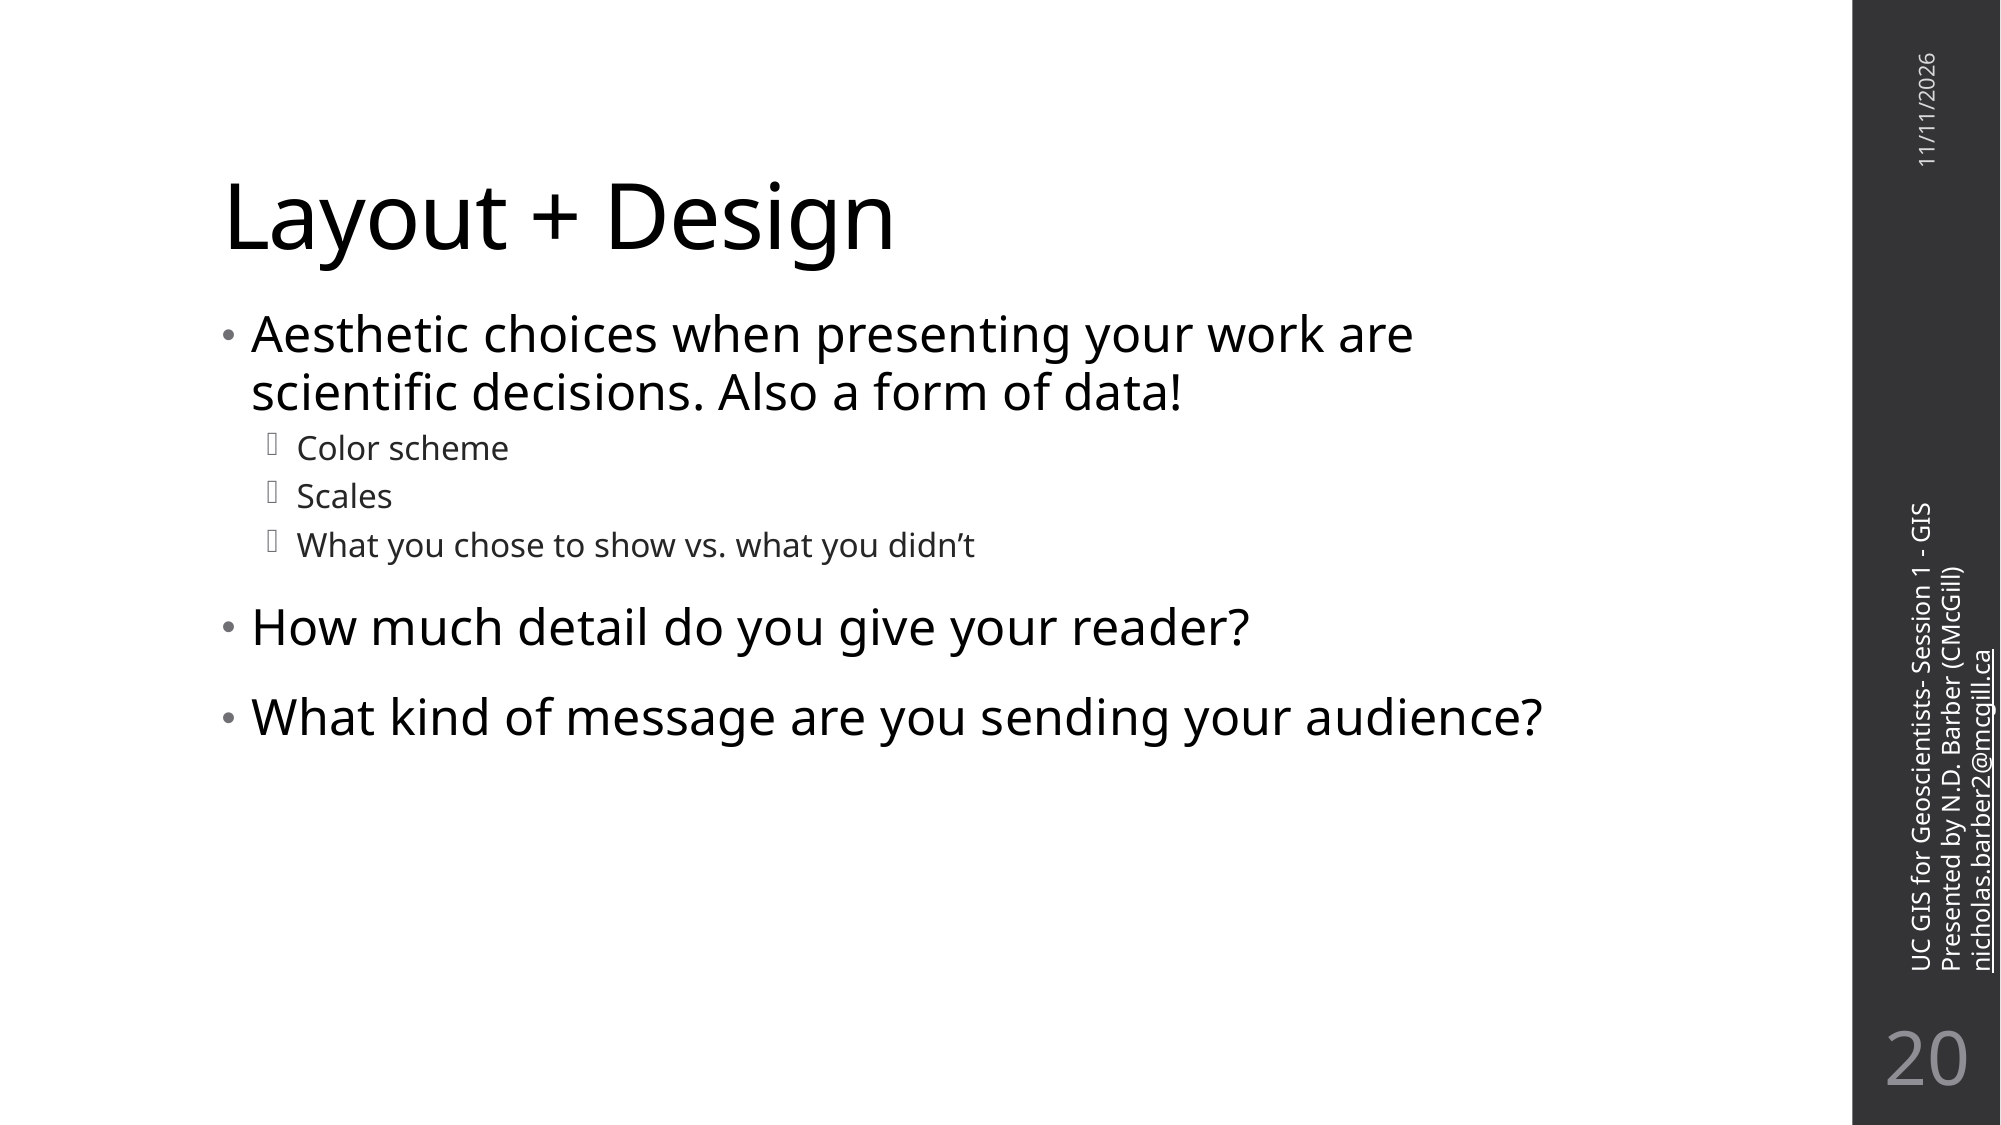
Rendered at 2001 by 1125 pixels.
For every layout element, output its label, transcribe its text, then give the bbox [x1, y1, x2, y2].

text_box Aesthetic choices when presenting your work are scientific decisions. Also a form of data! Color scheme Scales What you chose to show vs. what you didn’t How much detail do you give your reader? What kind of message are you sending your audience? [206, 299, 1617, 1014]
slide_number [1897, 37, 1958, 351]
slide_number 19 [1852, 1012, 2000, 1110]
footer UC GIS for Geoscientists- Session 1 - GIS Presented by N.D. Barber (CMcGill) nicholas.barber2@mcgill.ca [1897, 400, 1958, 988]
title Layout + Design [206, 60, 1797, 278]
